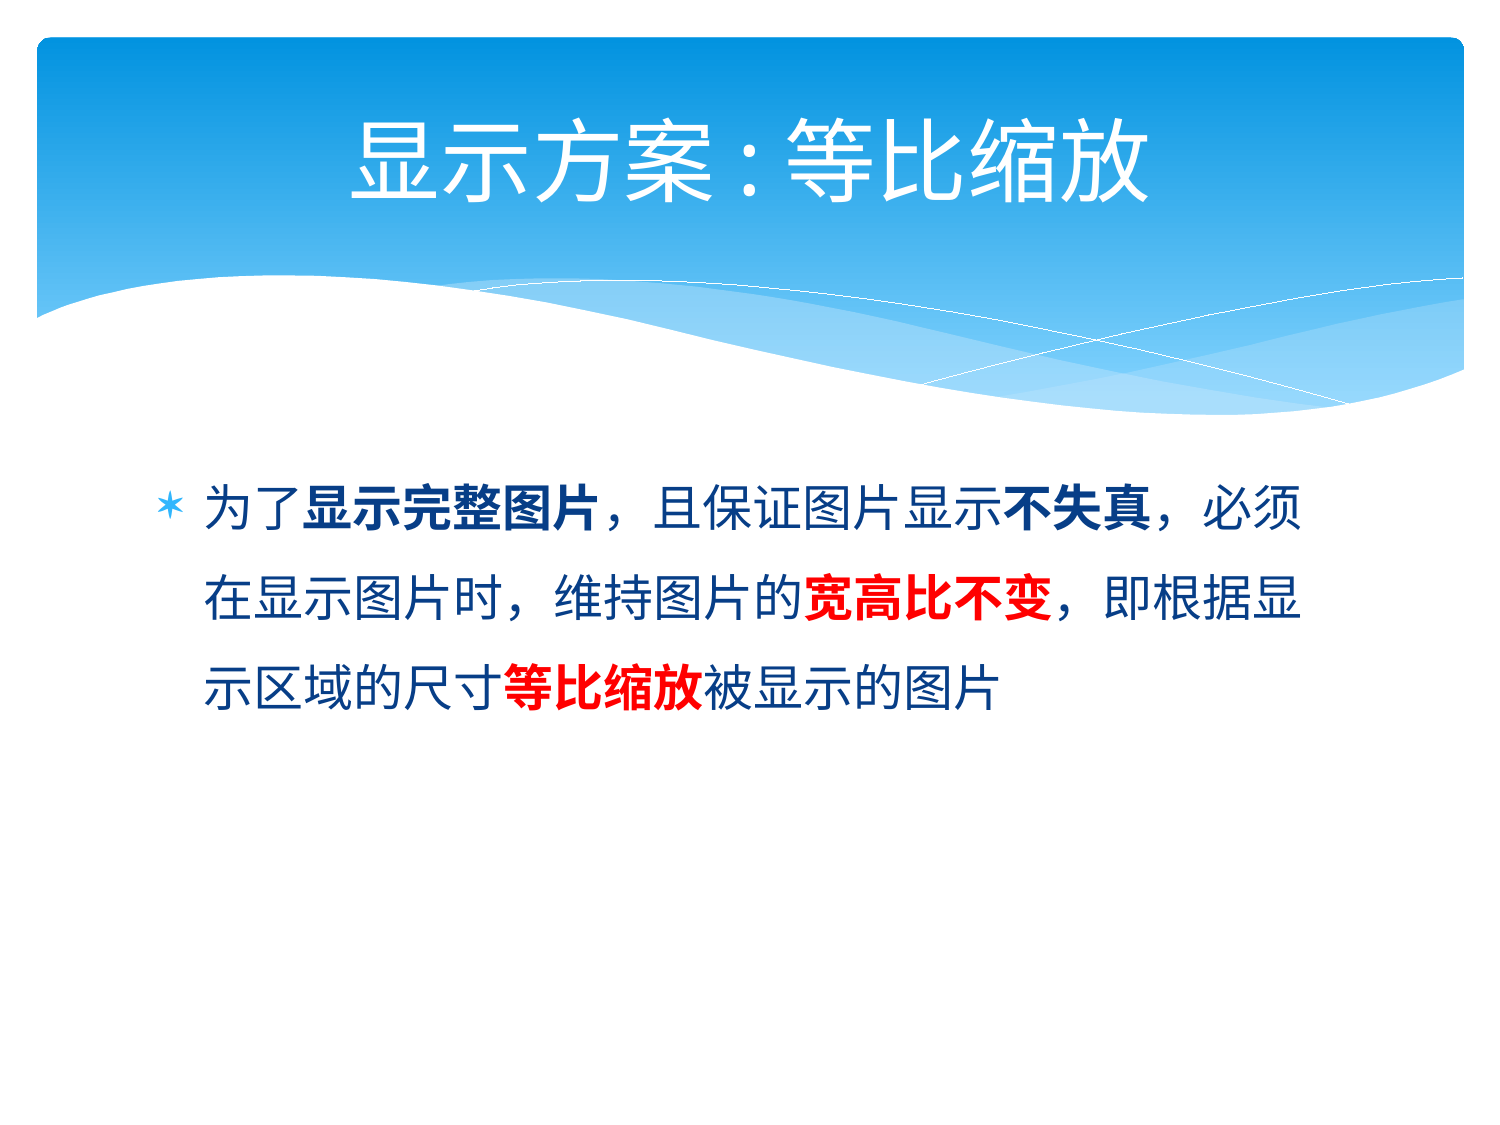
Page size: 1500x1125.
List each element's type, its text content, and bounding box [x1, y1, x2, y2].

title 显示方案:等比缩放 [75, 55, 1425, 261]
list 为了显示完整图片，且保证图片显示不失真，必须在显示图片时，维持图片的宽高比不变，即根据显示区域的尺寸等比缩放被显示的图片 [143, 438, 1359, 1005]
